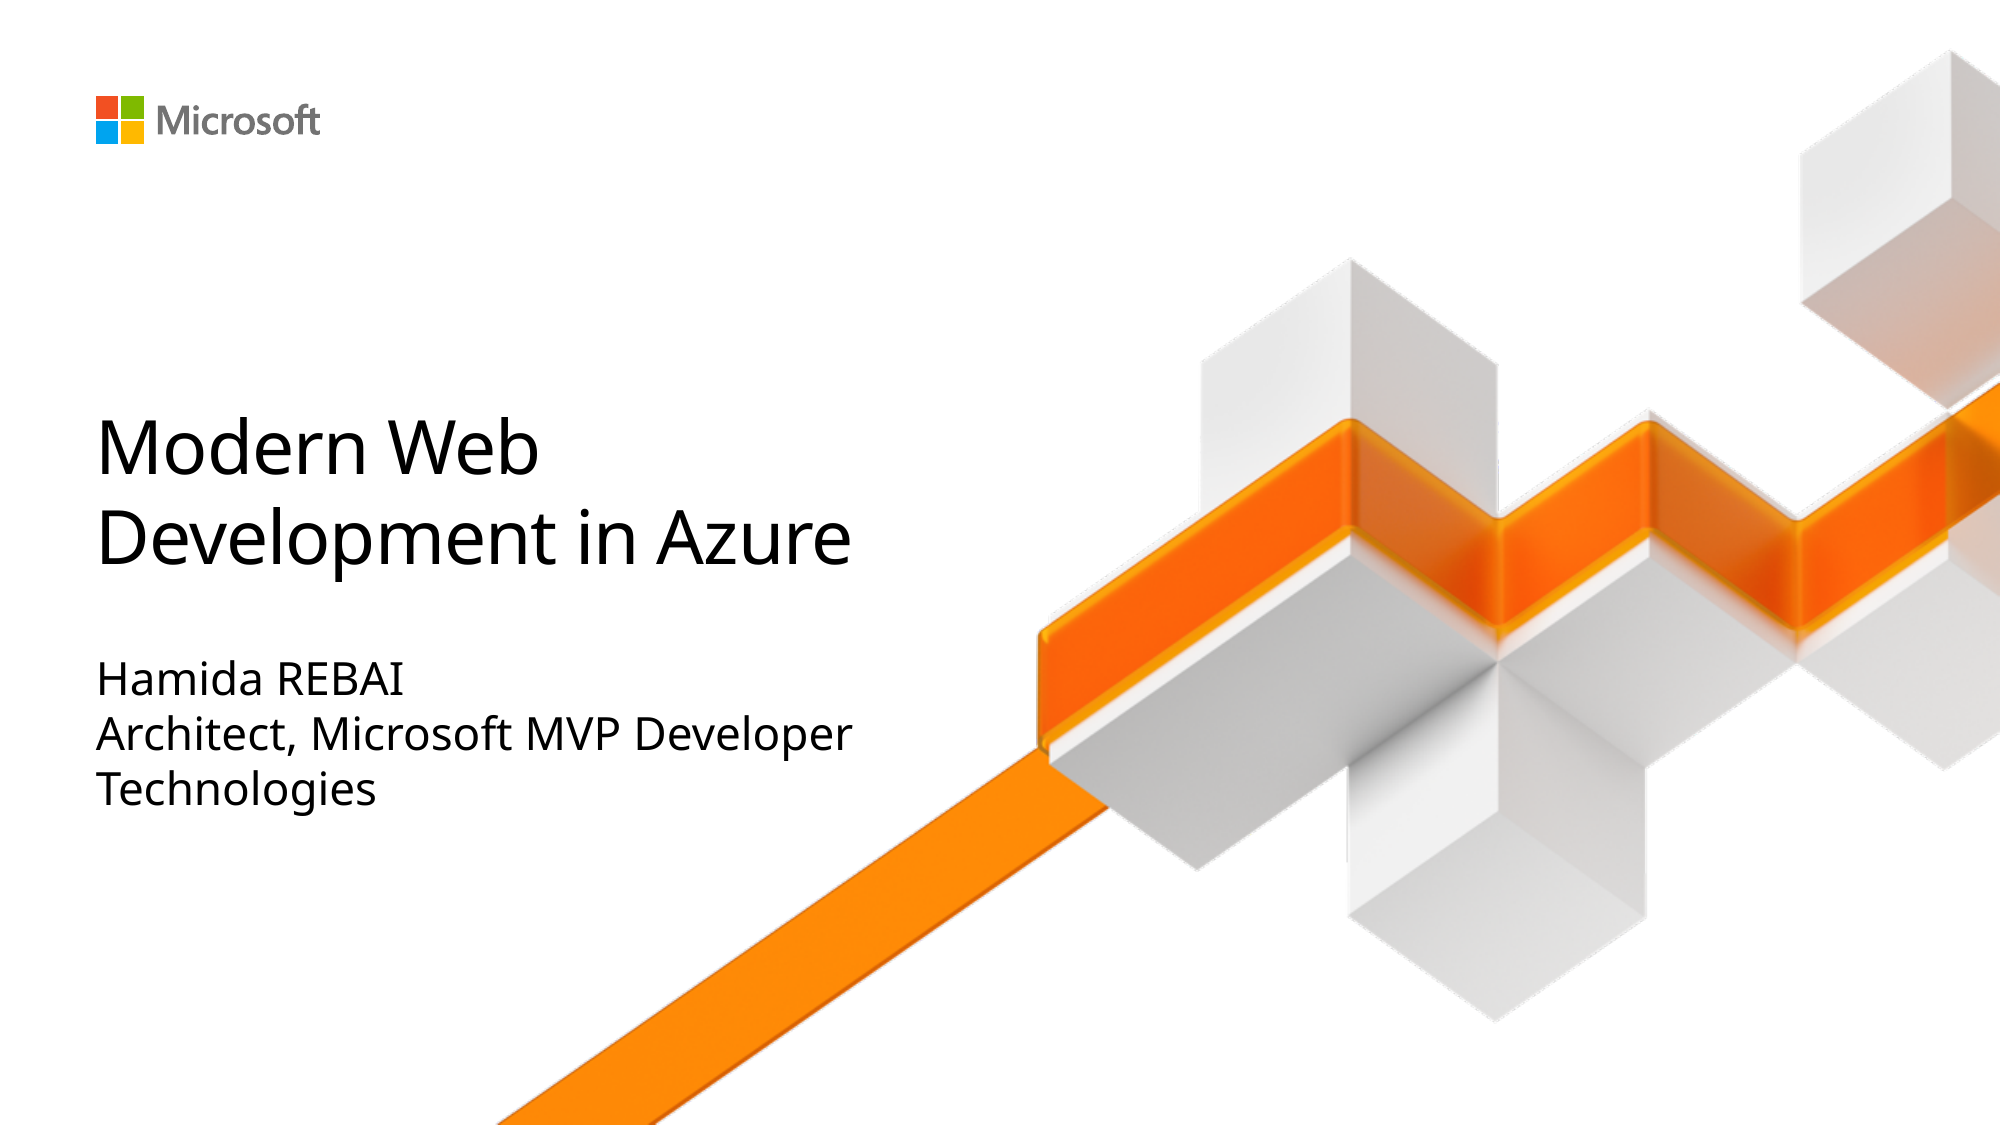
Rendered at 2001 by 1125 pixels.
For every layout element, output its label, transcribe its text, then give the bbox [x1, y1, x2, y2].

picture [476, 0, 2000, 1125]
title Modern Web Development in Azure [95, 397, 1000, 580]
list Hamida REBAI Architect, Microsoft MVP Developer Technologies [95, 650, 1000, 817]
